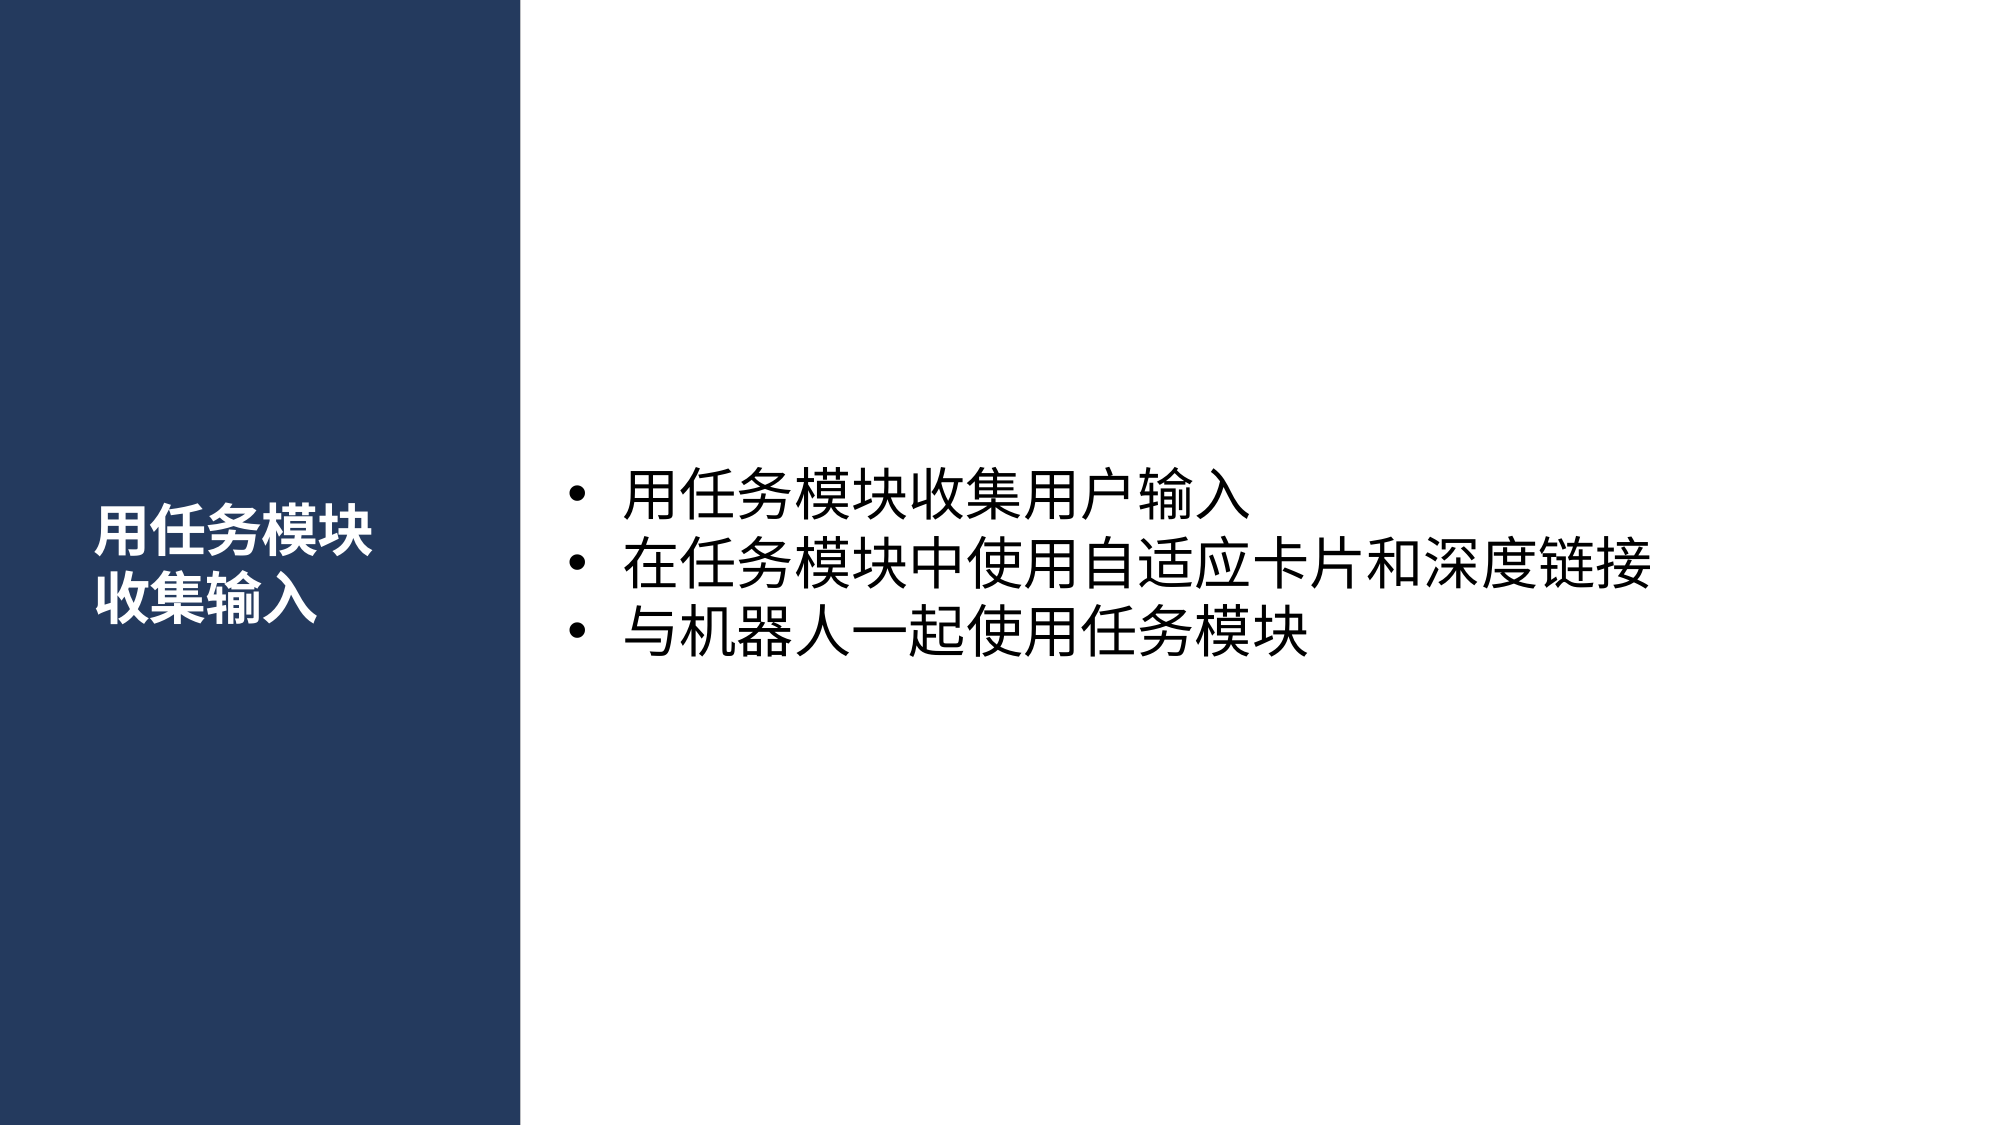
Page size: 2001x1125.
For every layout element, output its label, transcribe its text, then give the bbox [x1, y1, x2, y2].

picture [0, 0, 2001, 1125]
text_box 用任务模块收集用户输入 在任务模块中使用自适应卡片和深度链接 与机器人一起使用任务模块 [567, 458, 1907, 665]
title 用任务模块收集输入 [93, 493, 430, 632]
